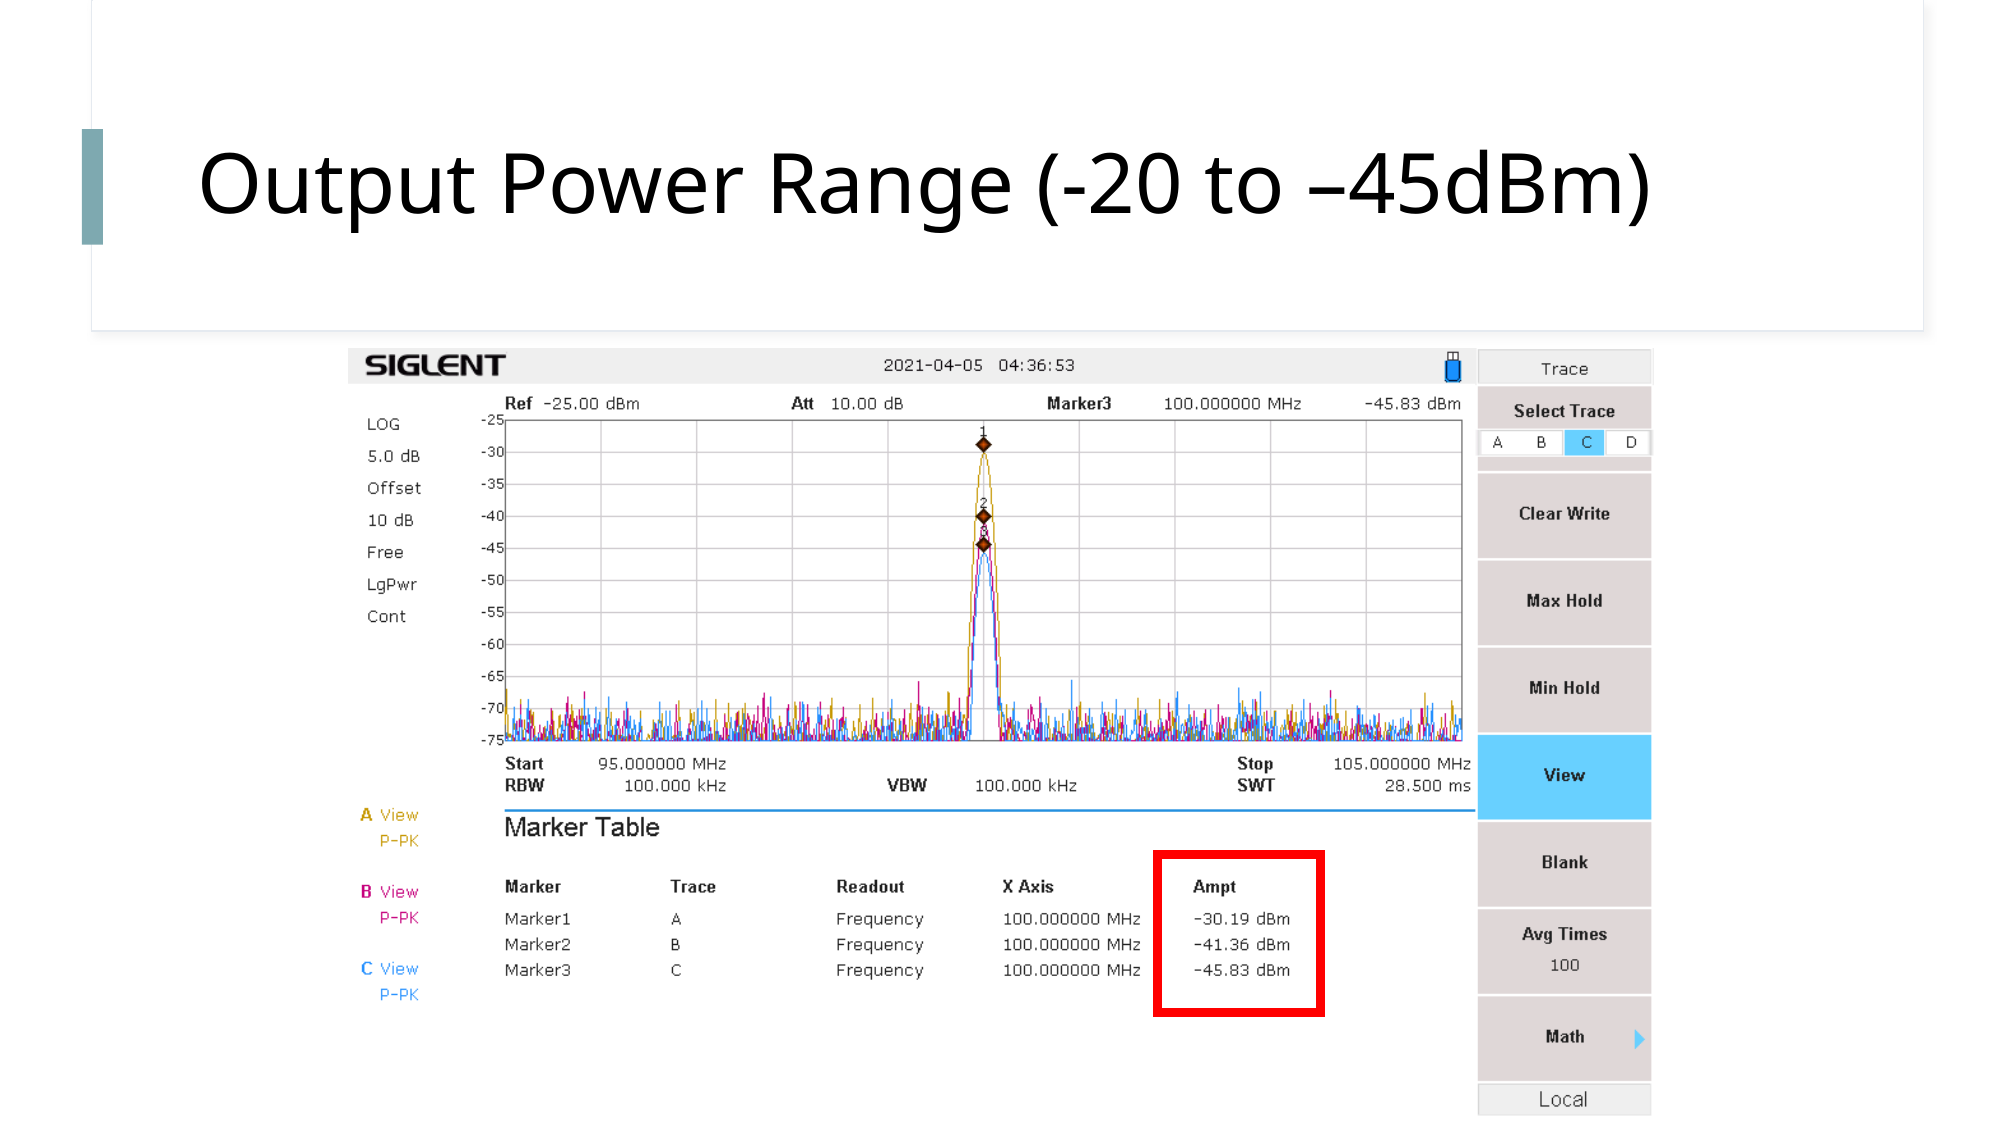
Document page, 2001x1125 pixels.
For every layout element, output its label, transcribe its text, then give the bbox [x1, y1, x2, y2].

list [348, 348, 1654, 1118]
title Output Power Range (-20 to –45dBm) [183, 90, 1851, 284]
